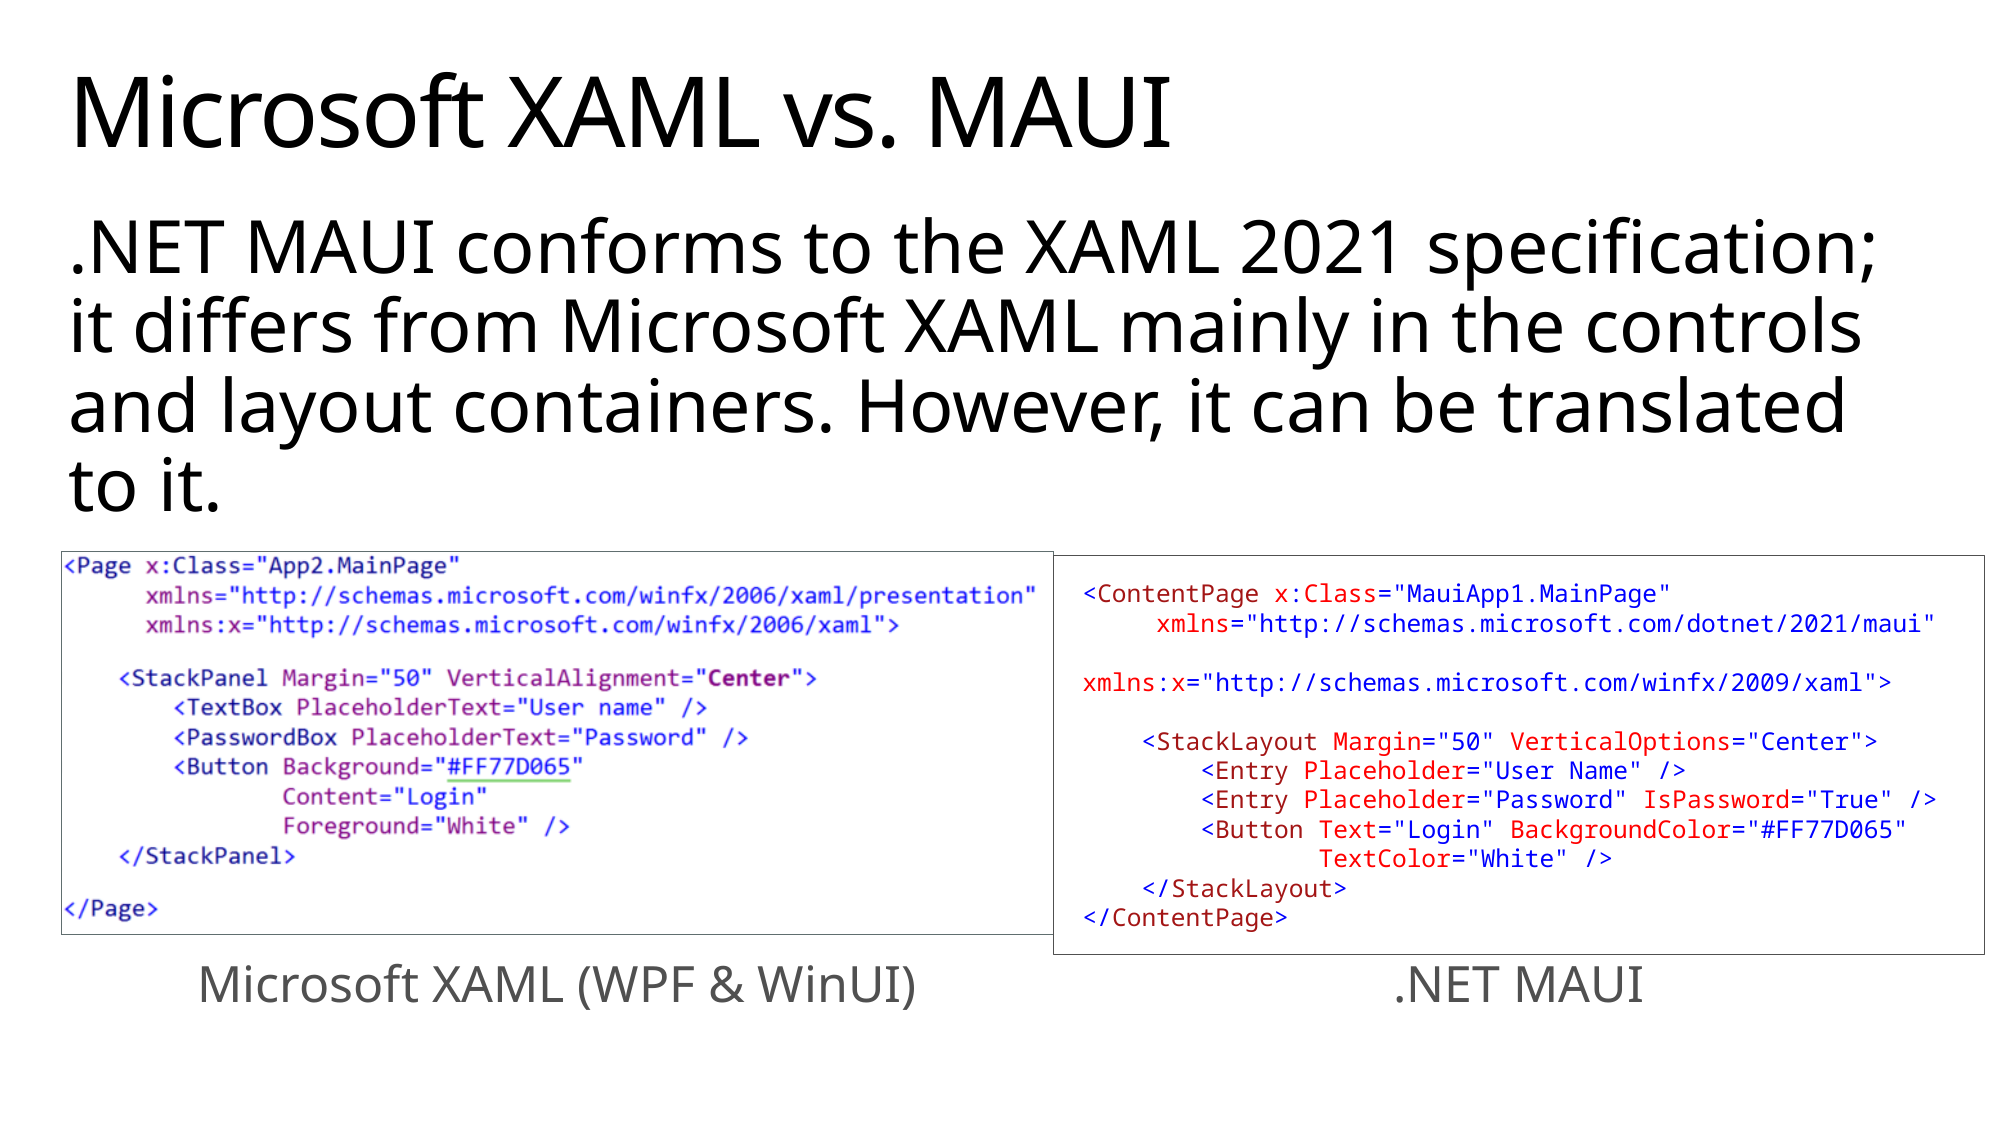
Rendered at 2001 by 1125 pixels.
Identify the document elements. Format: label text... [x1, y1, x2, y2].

list .NET MAUI conforms to the XAML 2021 specification; it differs from Microsoft XAML mainly in the controls and layout containers. However, it can be translated to it. [44, 195, 1956, 466]
title Microsoft XAML vs. MAUI [44, 47, 1957, 196]
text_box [1052, 554, 1985, 1021]
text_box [61, 551, 1054, 1021]
